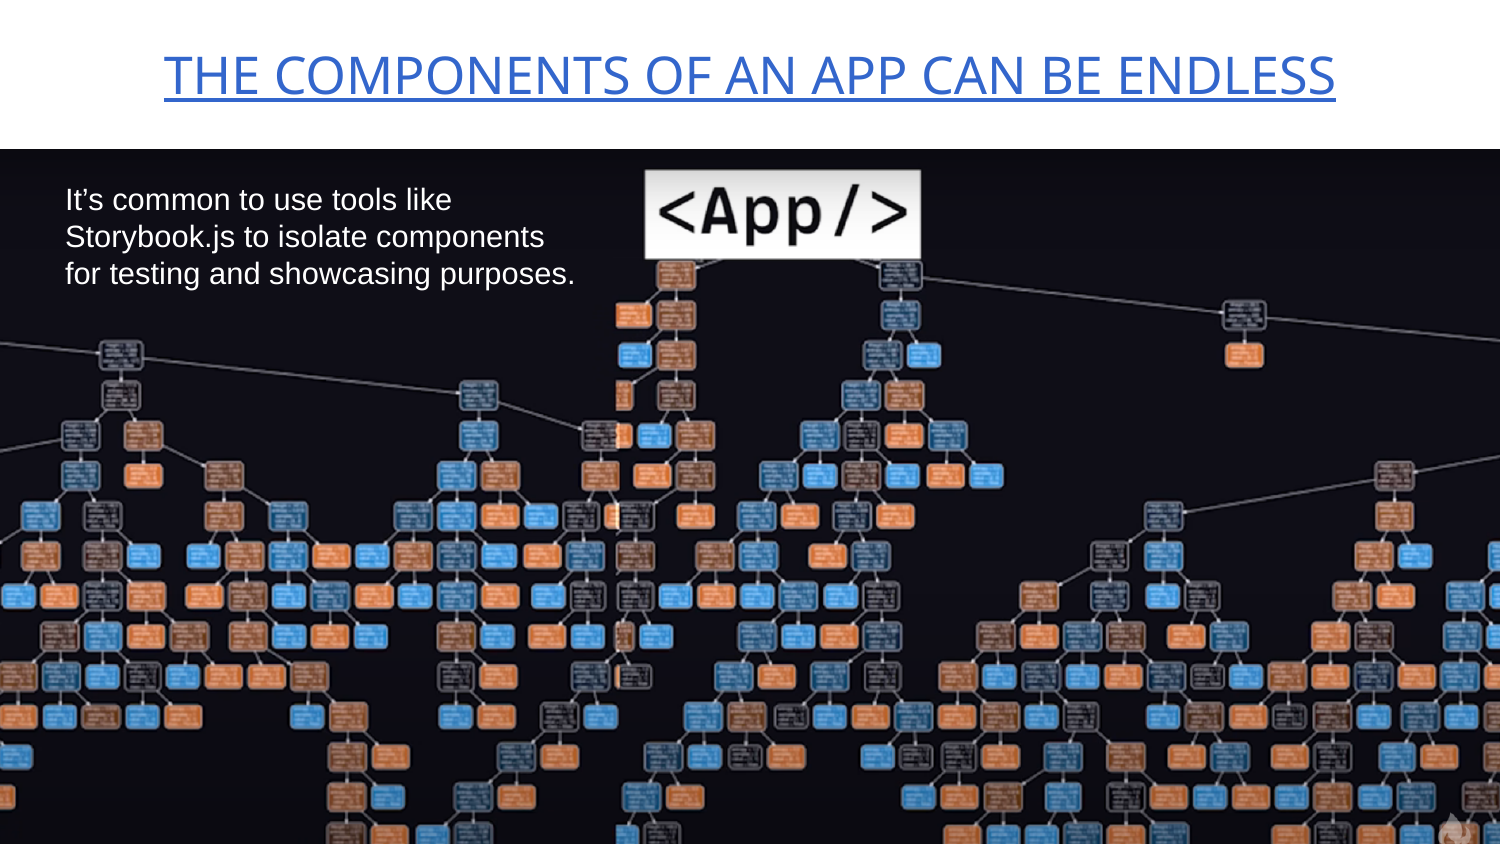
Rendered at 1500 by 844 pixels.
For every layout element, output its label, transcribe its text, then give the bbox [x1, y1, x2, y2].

title THE COMPONENTS OF AN APP CAN BE ENDLESS [0, 37, 1500, 110]
picture [0, 148, 1500, 844]
